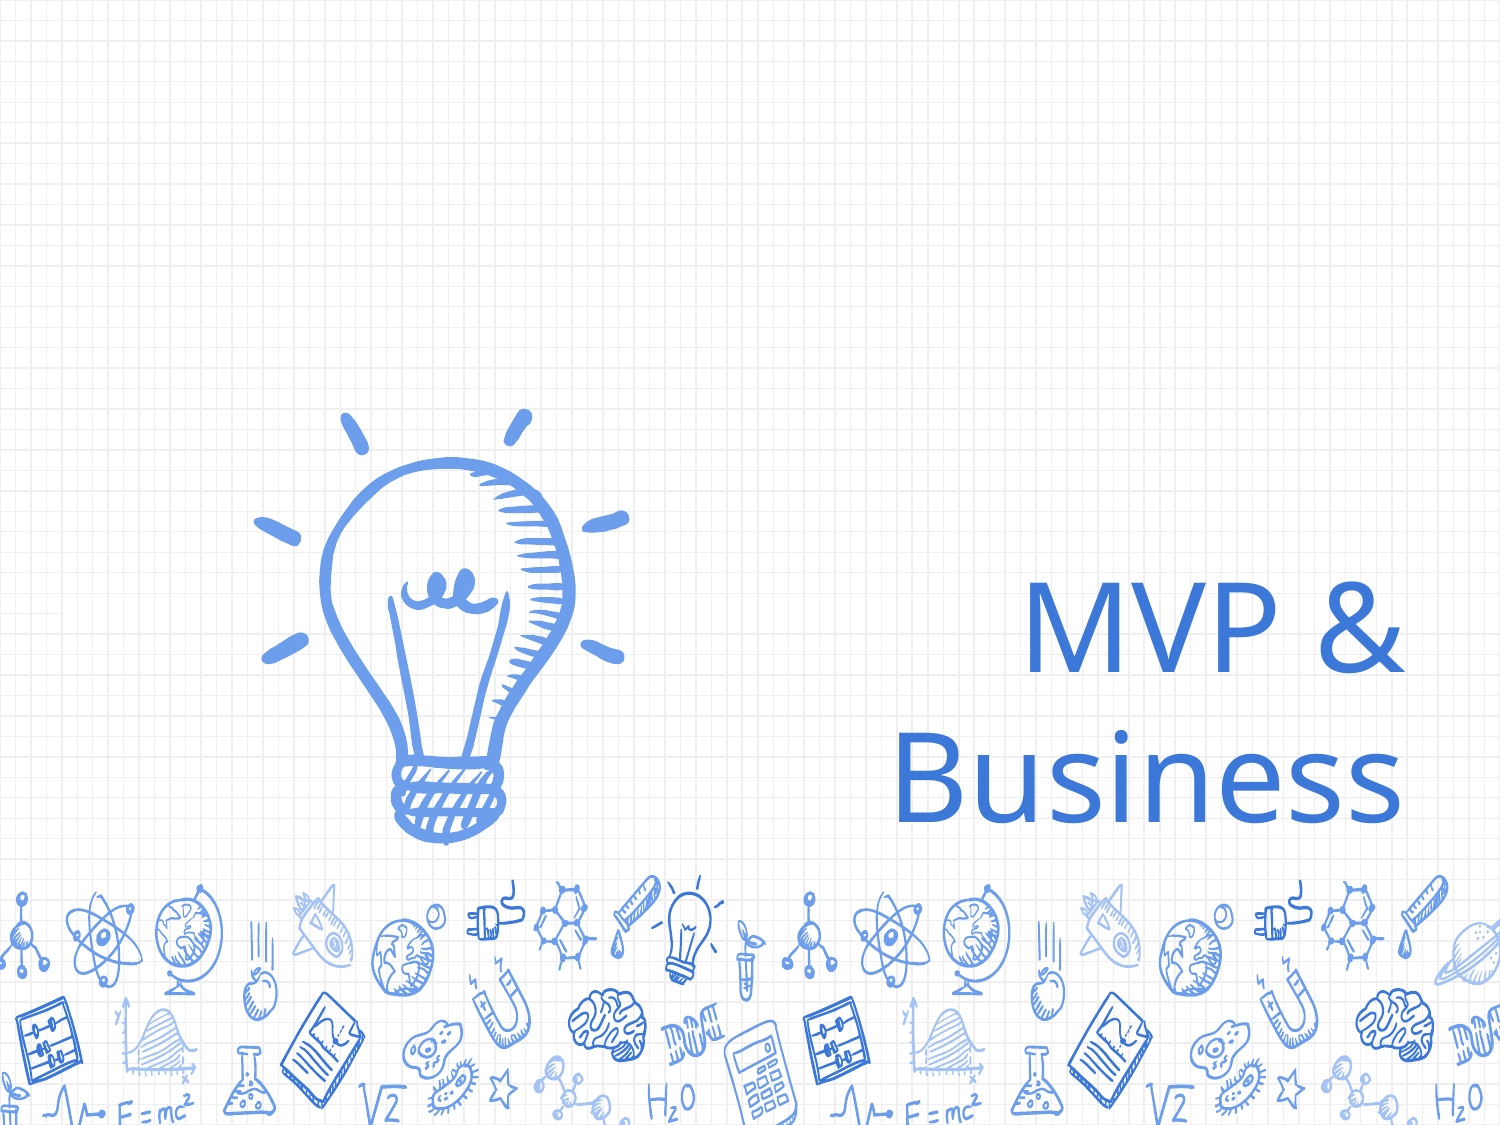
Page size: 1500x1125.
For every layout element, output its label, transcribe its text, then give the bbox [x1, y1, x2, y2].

text_box [582, 510, 630, 533]
text_box [580, 639, 625, 665]
title MVP & Business [551, 608, 1422, 863]
text_box [340, 412, 369, 456]
text_box [503, 408, 533, 447]
text_box [319, 457, 576, 846]
text_box [253, 516, 302, 547]
text_box [261, 632, 309, 665]
